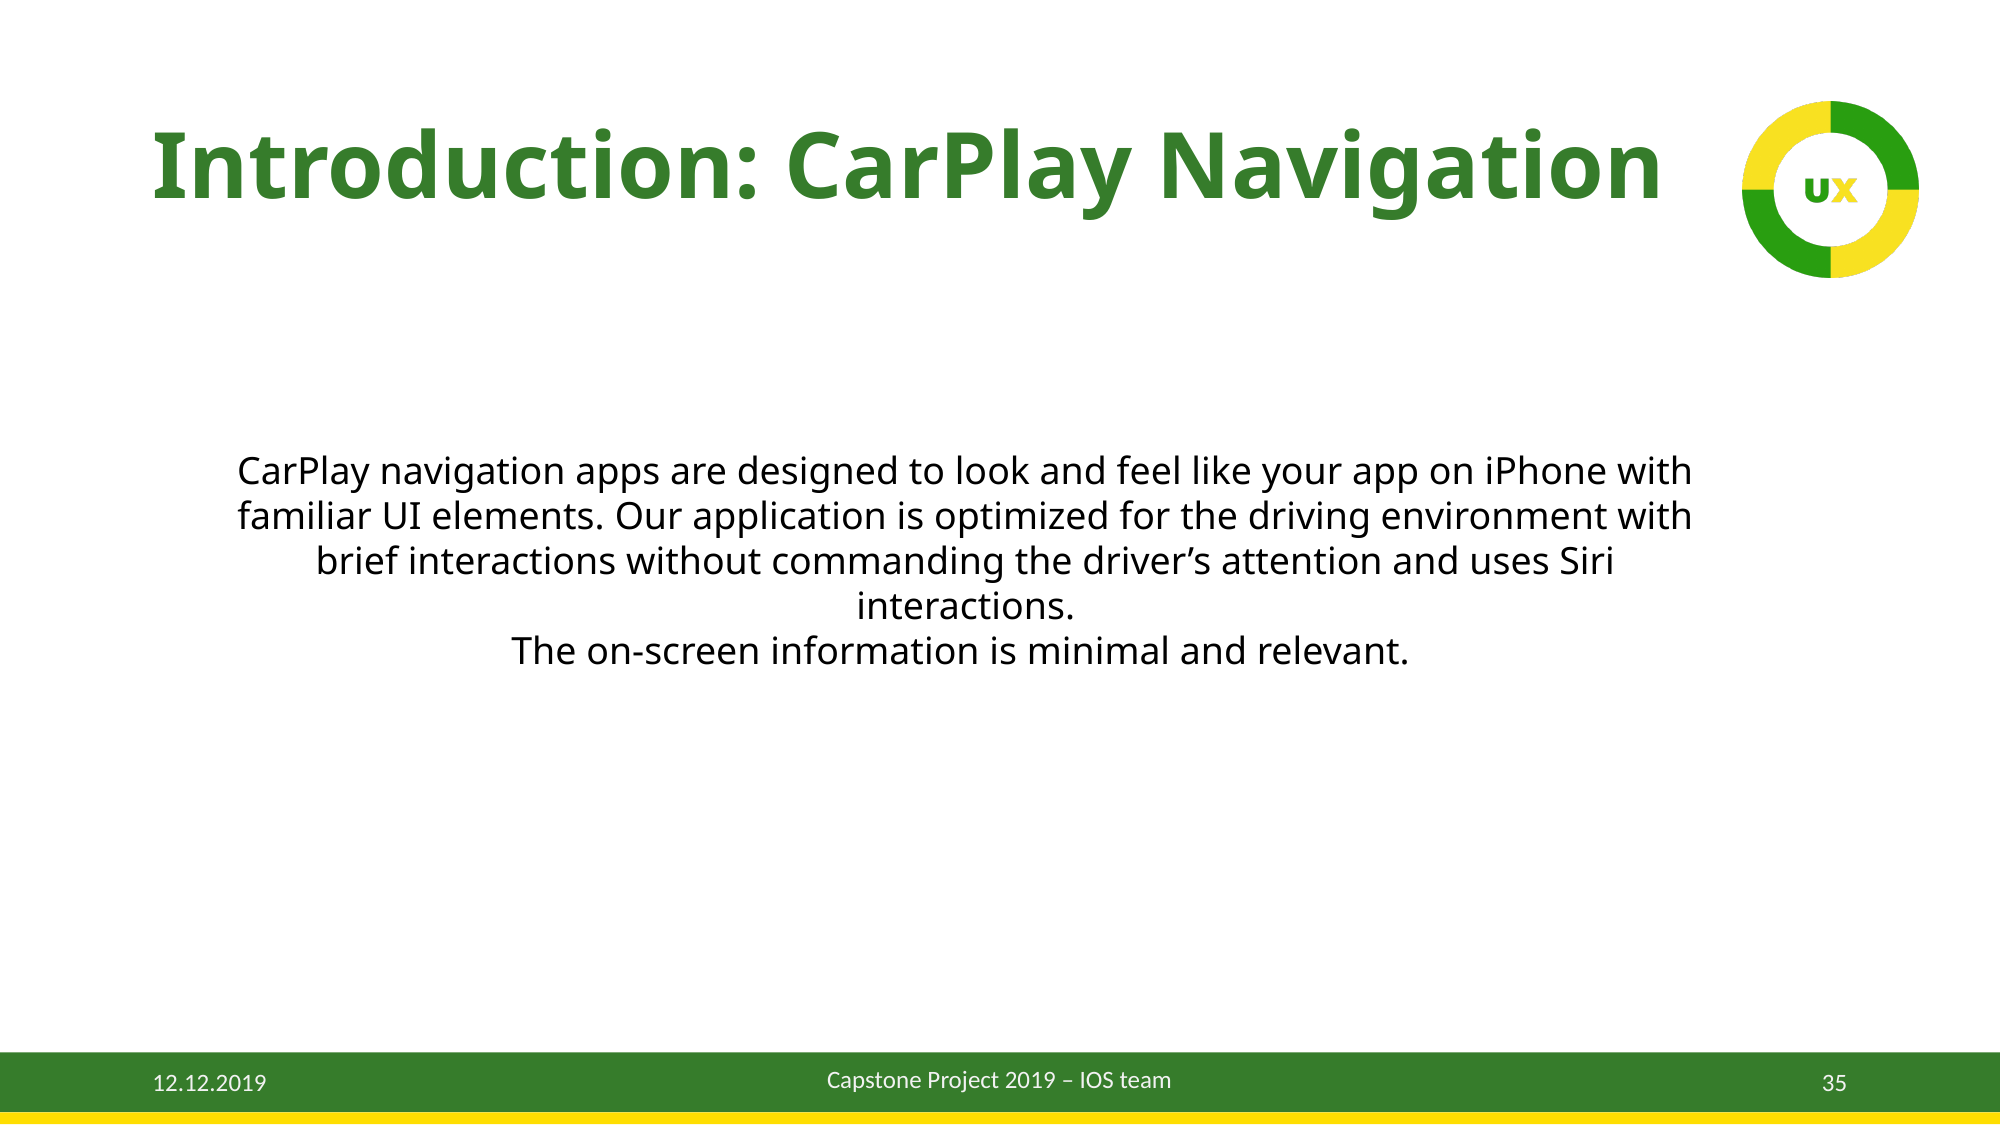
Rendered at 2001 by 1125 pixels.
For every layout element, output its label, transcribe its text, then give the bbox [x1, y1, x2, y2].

text_box CarPlay navigation apps are designed to look and feel like your app on iPhone with familiar UI elements. Our application is optimized for the driving environment with brief interactions without commanding the driver’s attention and uses Siri interactions. The on-screen information is minimal and relevant. [189, 439, 1742, 725]
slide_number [137, 1051, 588, 1112]
footer Capstone Project 2019 – IOS team [662, 1048, 1338, 1109]
slide_number 35 [1412, 1051, 1863, 1112]
title Introduction: CarPlay Navigation [137, 59, 1863, 278]
text_box [0, 1111, 2000, 1125]
picture [1742, 101, 1919, 278]
text_box [1863, 1051, 2000, 1111]
text_box [588, 1051, 1412, 1111]
text_box [0, 1051, 137, 1111]
